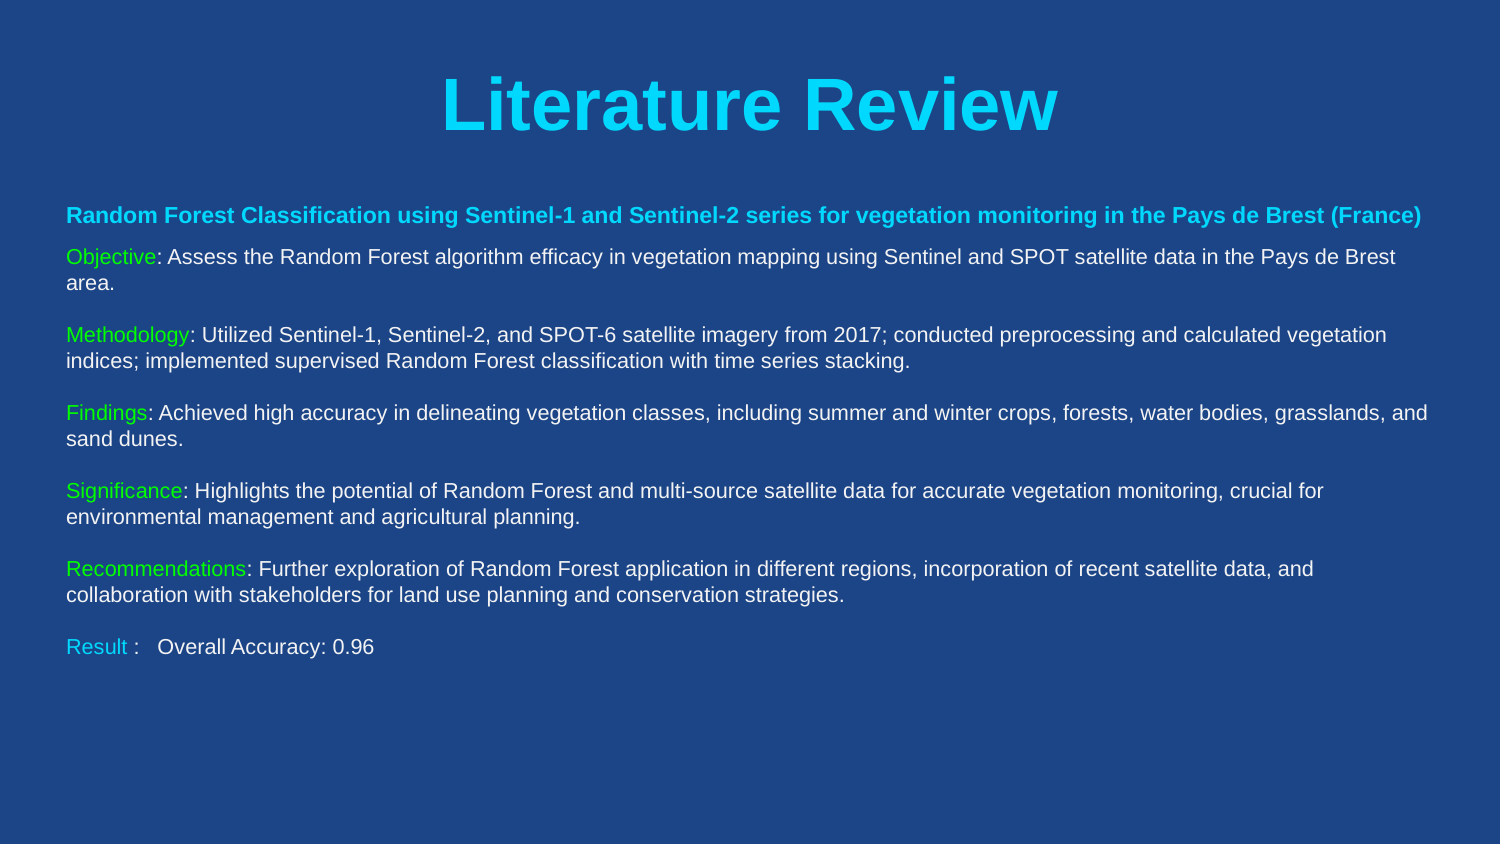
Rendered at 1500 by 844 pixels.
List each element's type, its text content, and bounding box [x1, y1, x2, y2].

subtitle Literature Review Random Forest Classification using Sentinel-1 and Sentinel-2 series for vegetation monitoring in the Pays de Brest (France) [51, 41, 1449, 269]
title Objective: Assess the Random Forest algorithm efficacy in vegetation mapping using Sentinel and SPOT satellite data in the Pays de Brest area. Methodology: Utilized Sentinel-1, Sentinel-2, and SPOT-6 satellite imagery from 2017; conducted preprocessing and calculated vegetation indices; implemented supervised Random Forest classification with time series stacking. Findings: Achieved high accuracy in delineating vegetation classes, including summer and winter crops, forests, water bodies, grasslands, and sand dunes. Significance: Highlights the potential of Random Forest and multi-source satellite data for accurate vegetation monitoring, crucial for environmental management and agricultural planning. Recommendations: Further exploration of Random Forest application in different regions, incorporation of recent satellite data, and collaboration with stakeholders for land use planning and conservation strategies. Result : Overall Accuracy: 0.96 [51, 269, 1449, 805]
